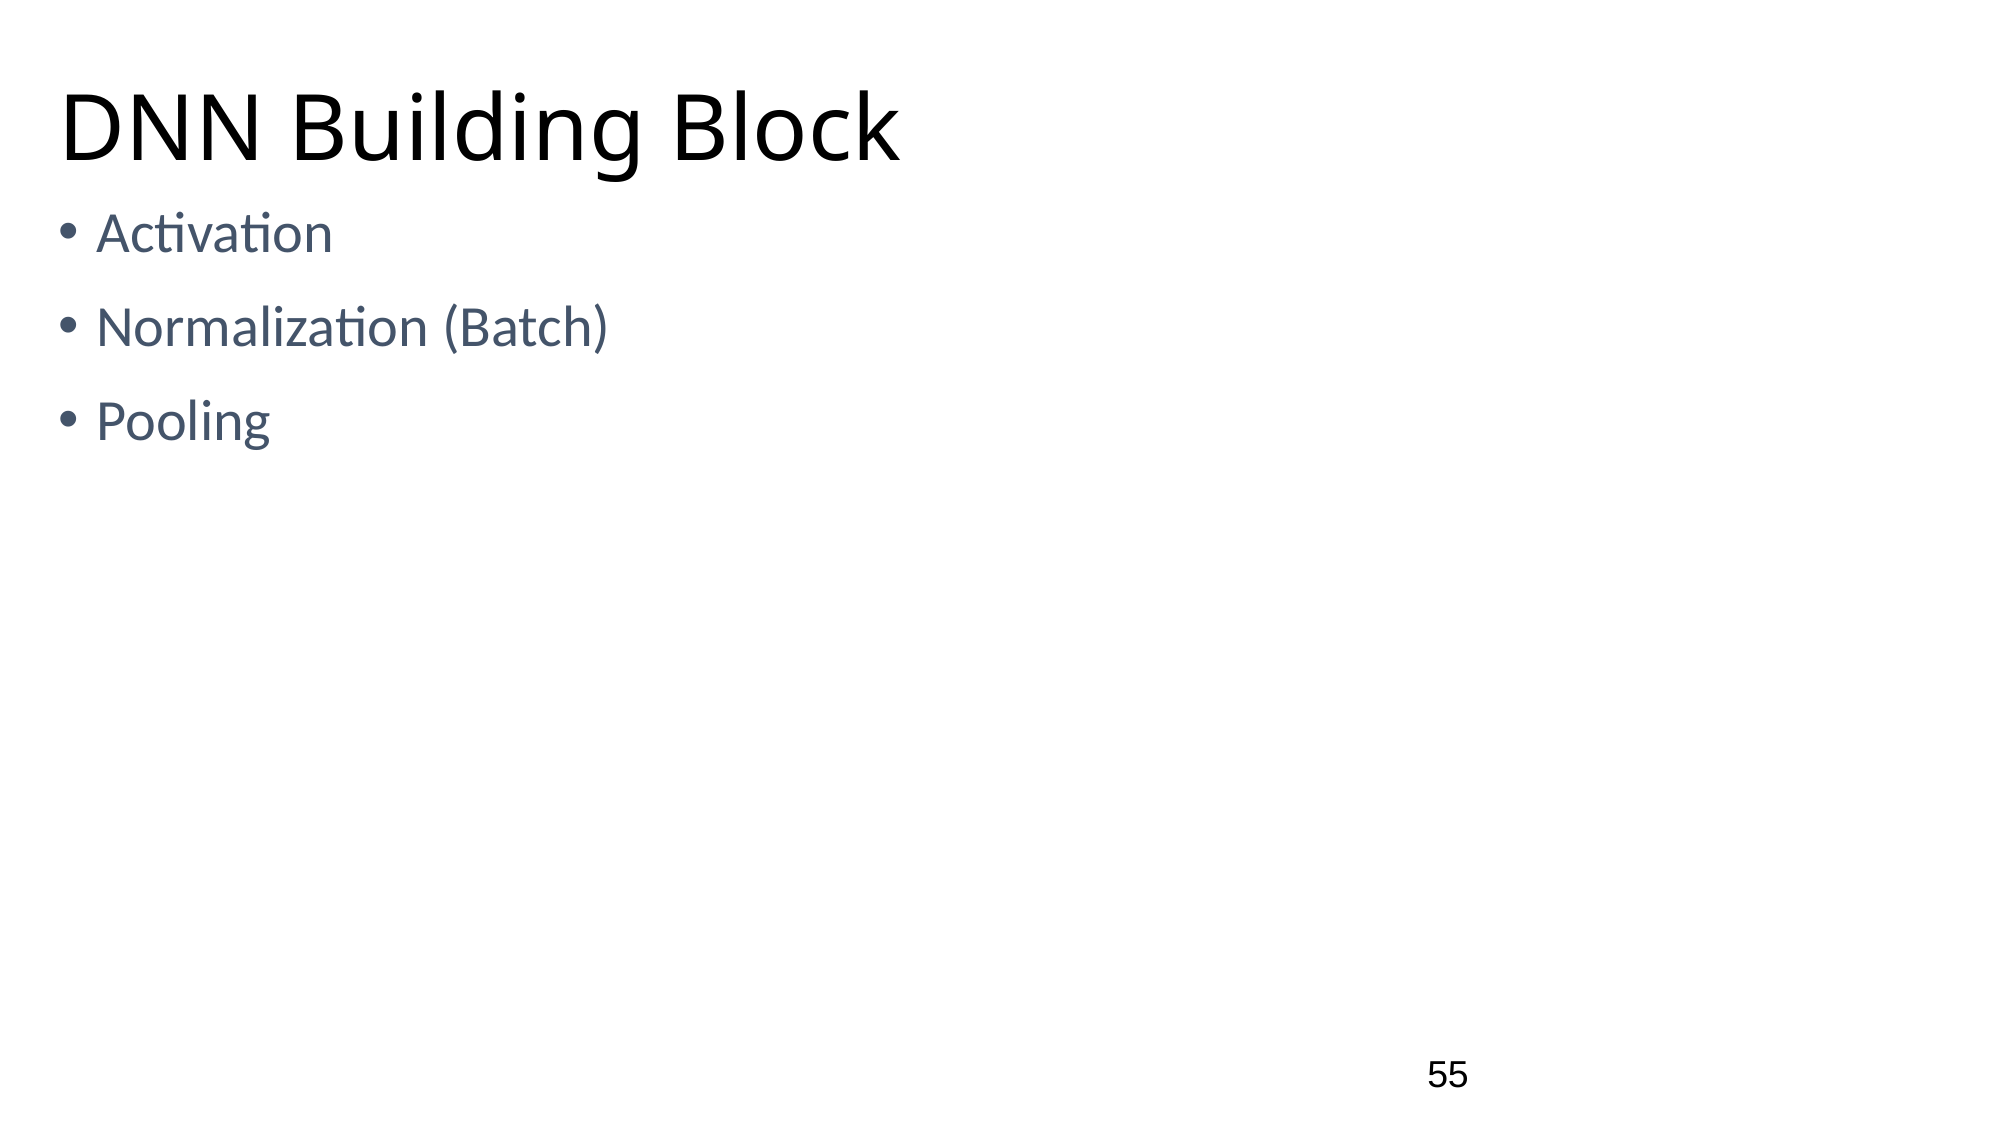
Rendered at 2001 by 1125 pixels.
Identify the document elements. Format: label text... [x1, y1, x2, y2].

list Activation Normalization (Batch) Pooling [44, 195, 1956, 931]
slide_number 55 [1412, 1042, 1863, 1103]
title DNN Building Block [44, 22, 1769, 240]
